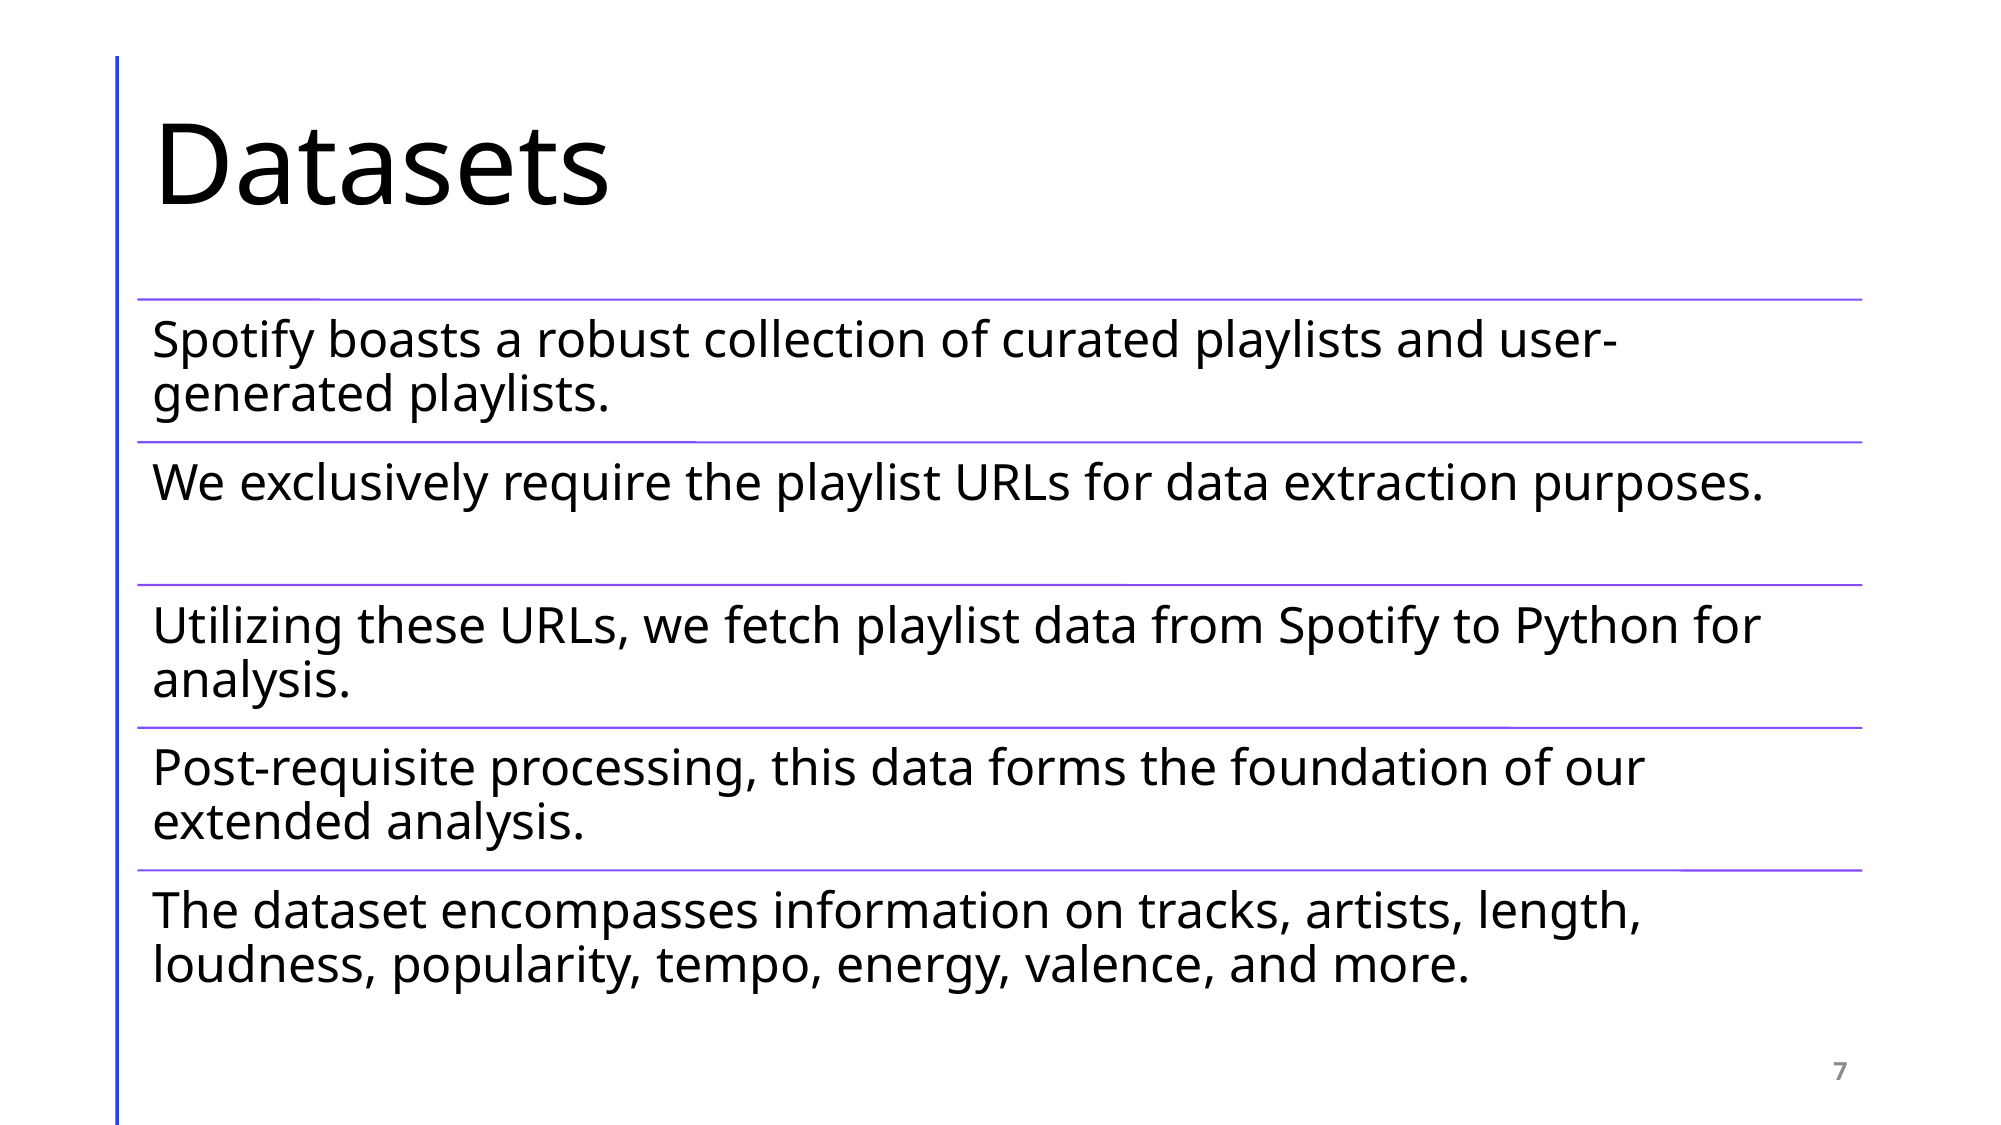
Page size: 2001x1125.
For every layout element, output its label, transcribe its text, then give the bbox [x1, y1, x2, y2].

slide_number 7 [1412, 1042, 1863, 1103]
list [137, 299, 1863, 1014]
title Datasets [137, 59, 1863, 278]
